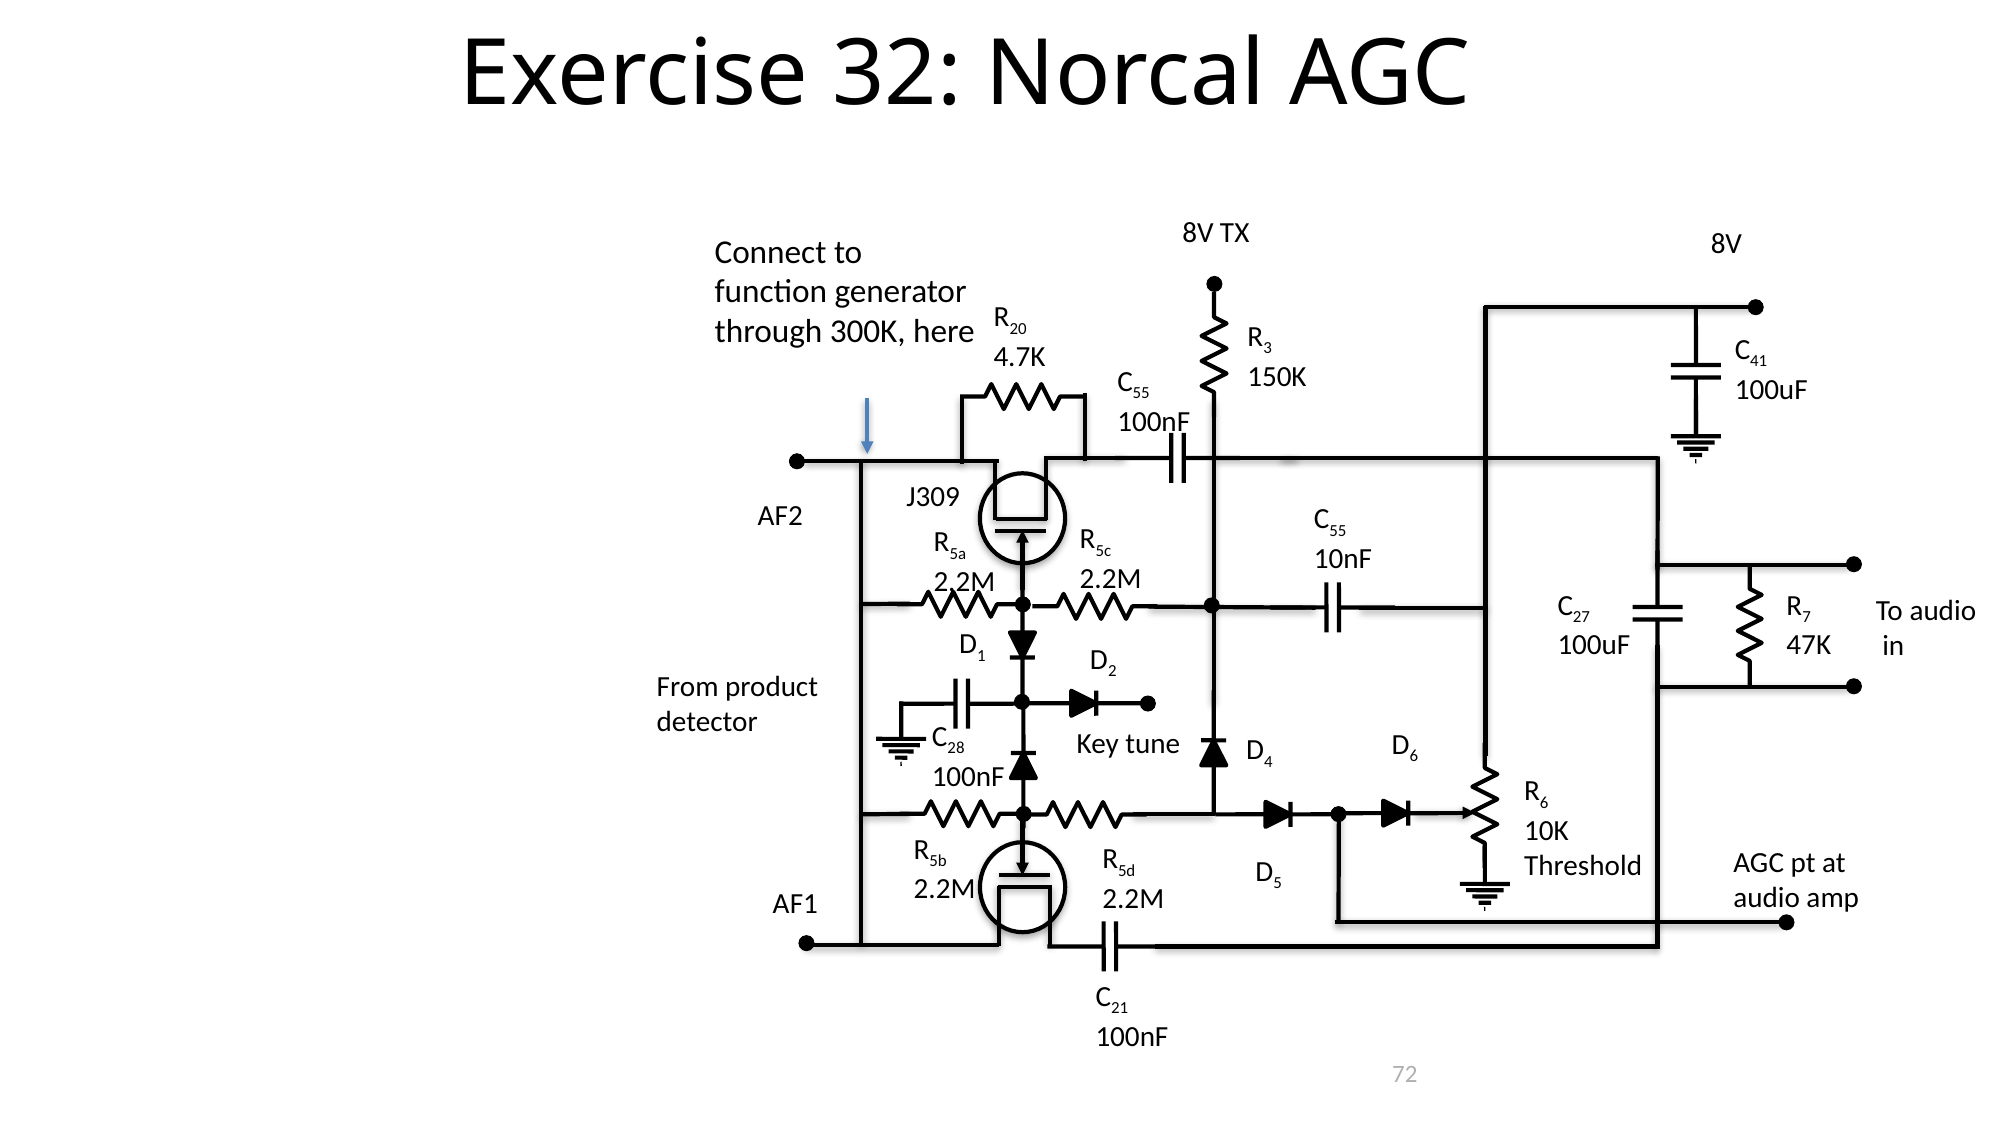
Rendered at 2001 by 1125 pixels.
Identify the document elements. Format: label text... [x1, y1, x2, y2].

slide_number 72 [1074, 1056, 1425, 1125]
text_box Exercise 32: Norcal AGC [15, 13, 1917, 124]
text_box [649, 206, 2000, 1056]
